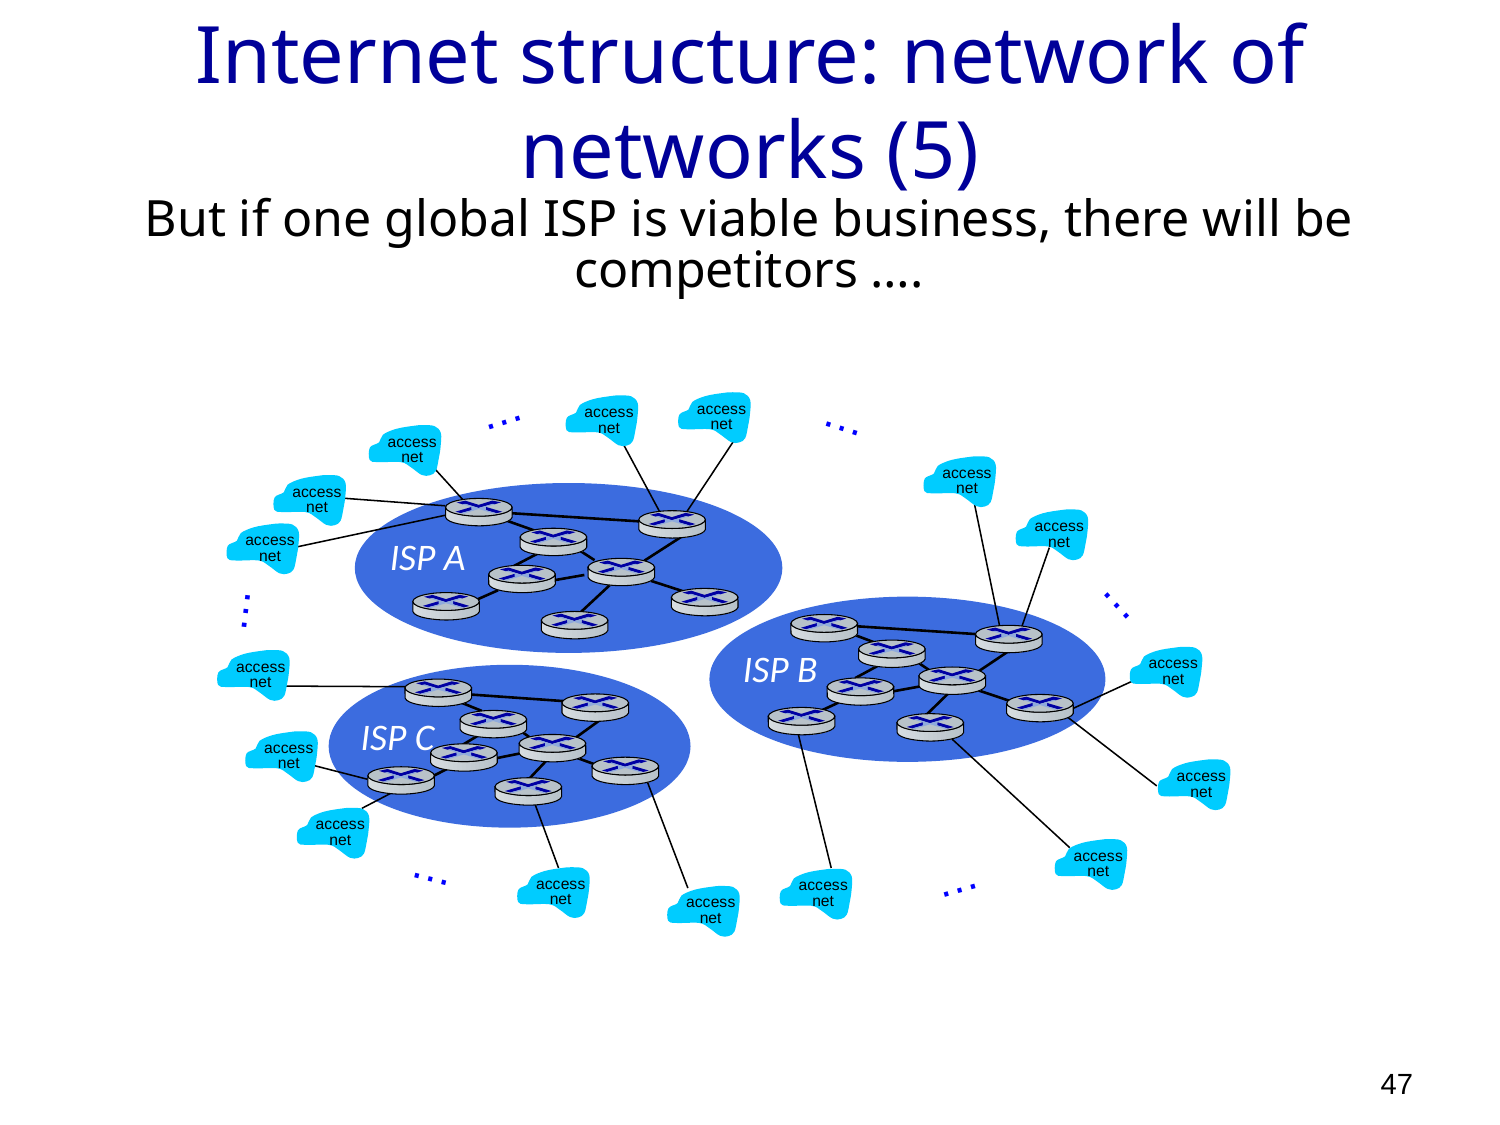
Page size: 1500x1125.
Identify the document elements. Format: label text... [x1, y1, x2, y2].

text_box But if one global ISP is viable business, there will be competitors …. [21, 188, 1477, 277]
slide_number 47 [1365, 1060, 1477, 1106]
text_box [790, 614, 858, 642]
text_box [197, 374, 1242, 940]
text_box Internet structure: network of networks (5) [0, 46, 1500, 154]
